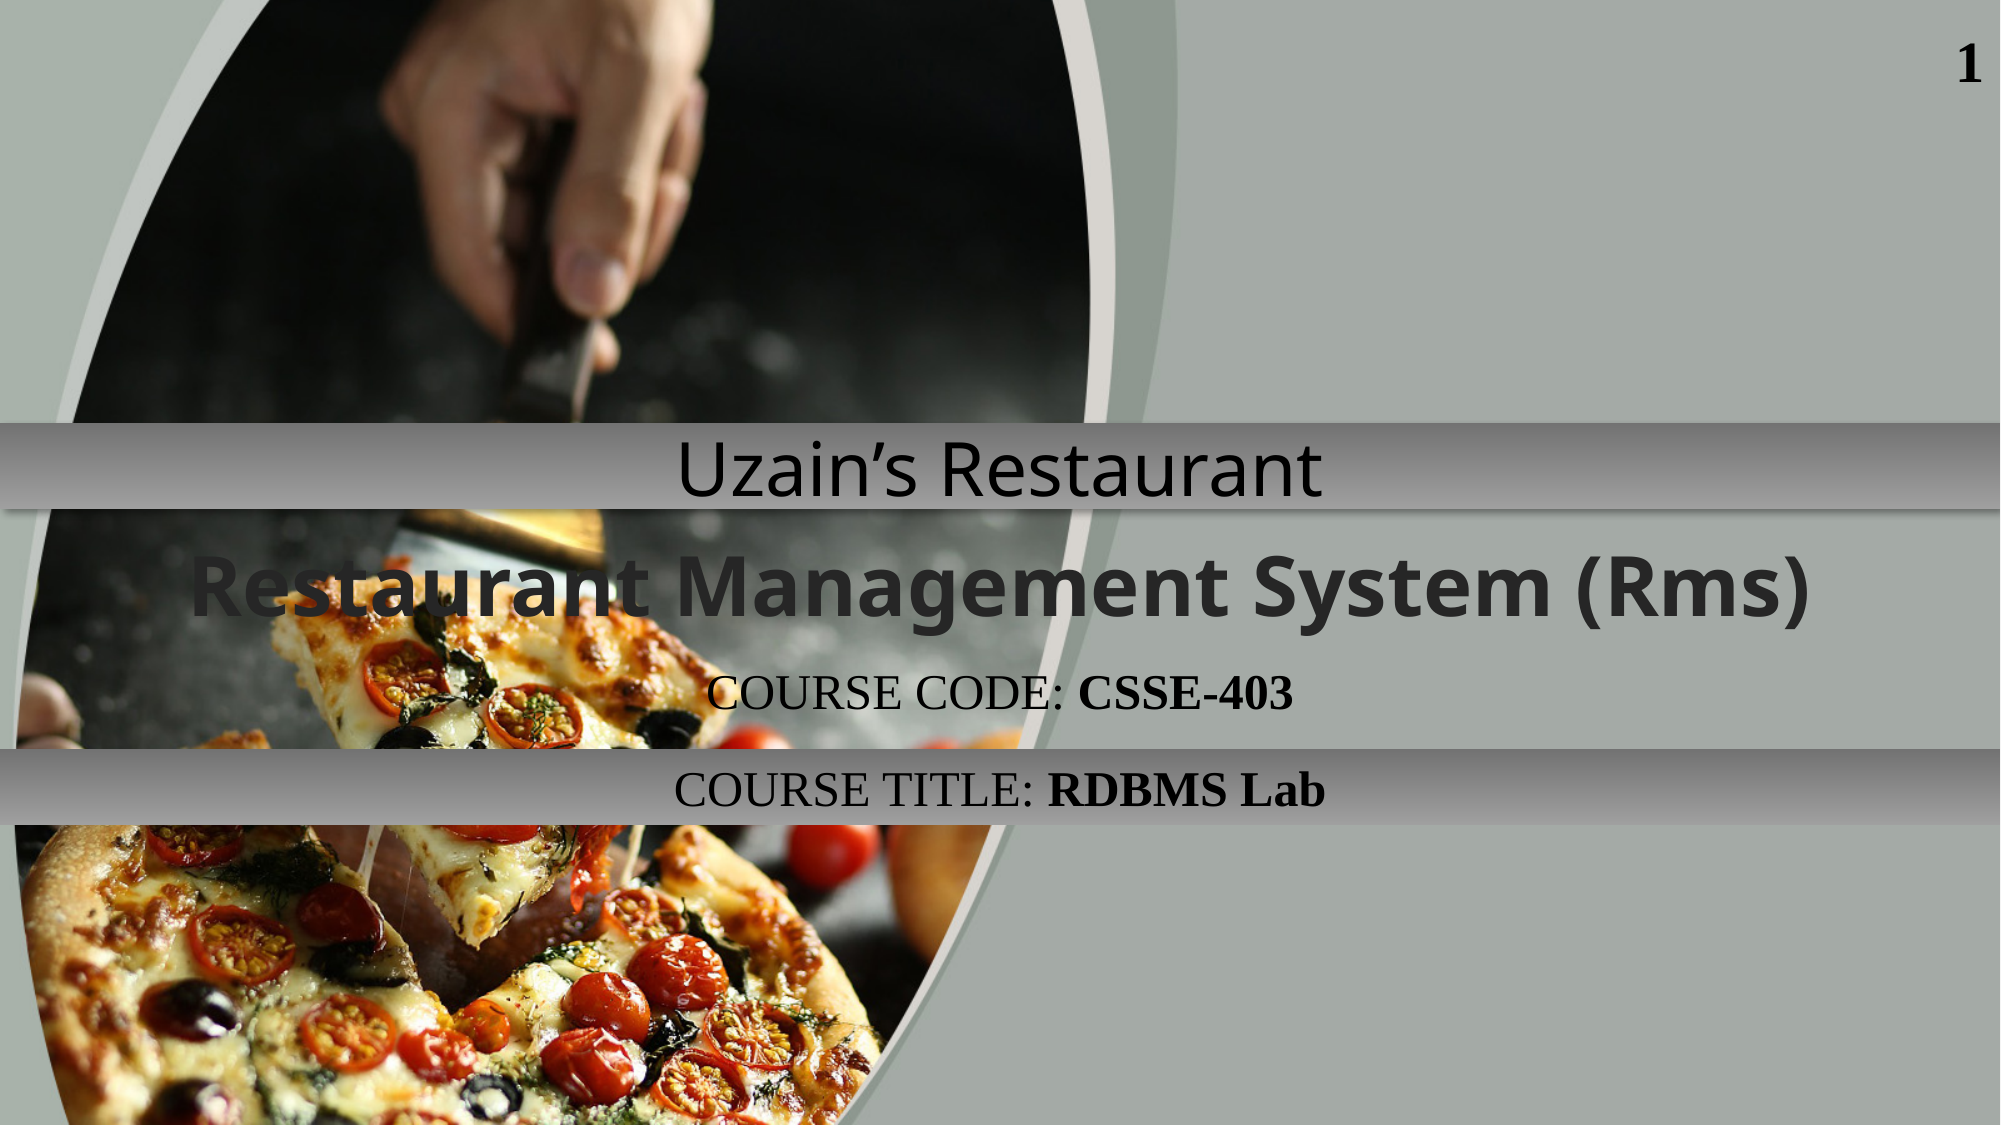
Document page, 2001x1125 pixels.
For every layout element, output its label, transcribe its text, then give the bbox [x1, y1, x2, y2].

subtitle Restaurant Management System (Rms) [0, 525, 2000, 640]
picture [0, 0, 2001, 1125]
slide_number 1 [1930, 0, 2000, 119]
title Uzain’s Restaurant [0, 423, 2000, 509]
text_box COURSE TITLE: RDBMS Lab [0, 749, 2000, 825]
text_box COURSE CODE: CSSE-403 [0, 651, 2000, 727]
